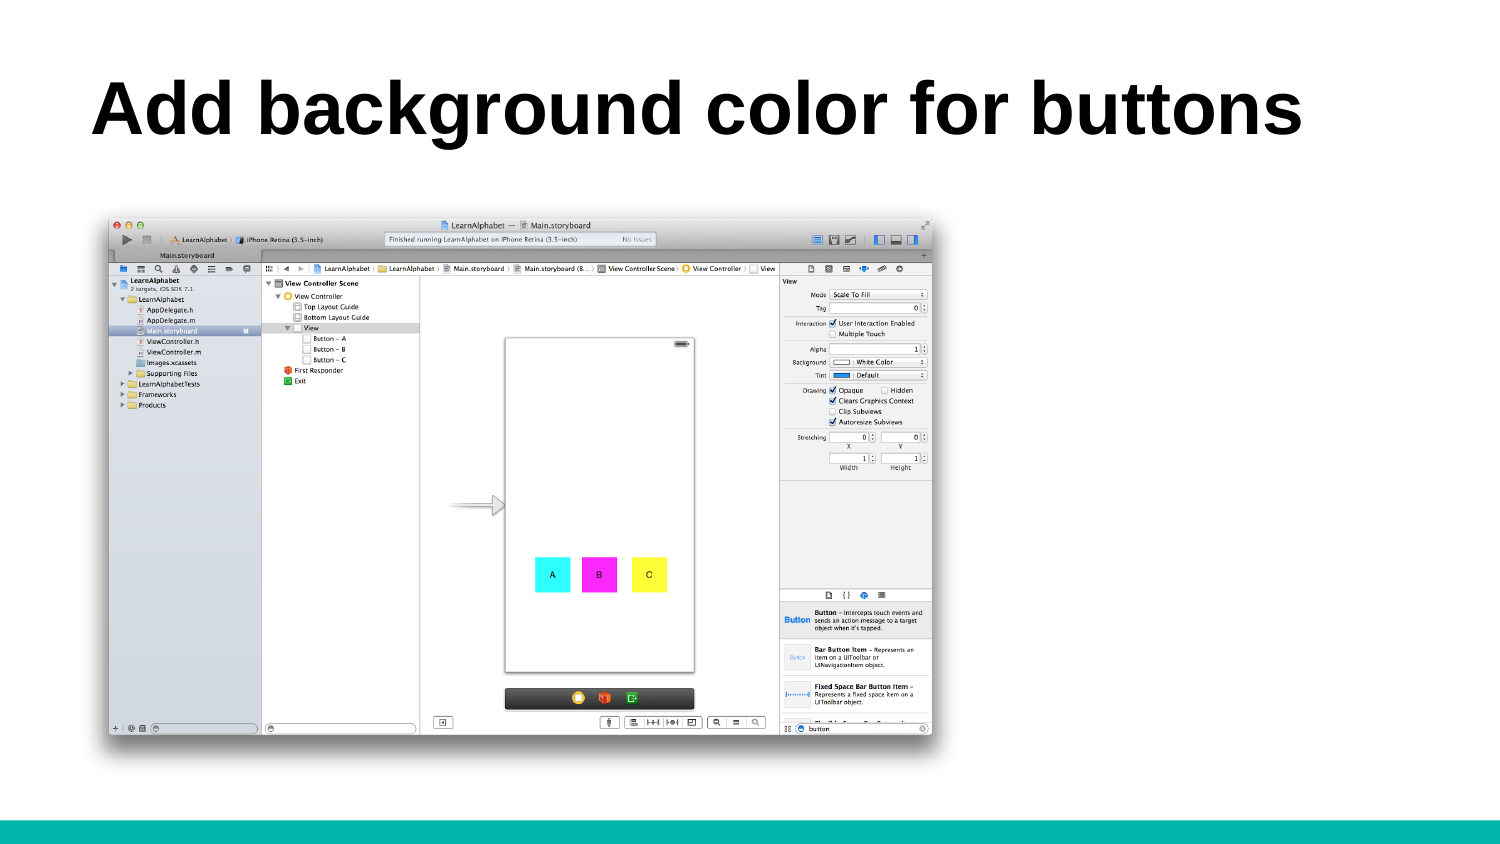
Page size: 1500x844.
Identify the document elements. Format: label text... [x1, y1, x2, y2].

title Add background color for buttons [75, 33, 1425, 175]
picture [74, 197, 965, 781]
